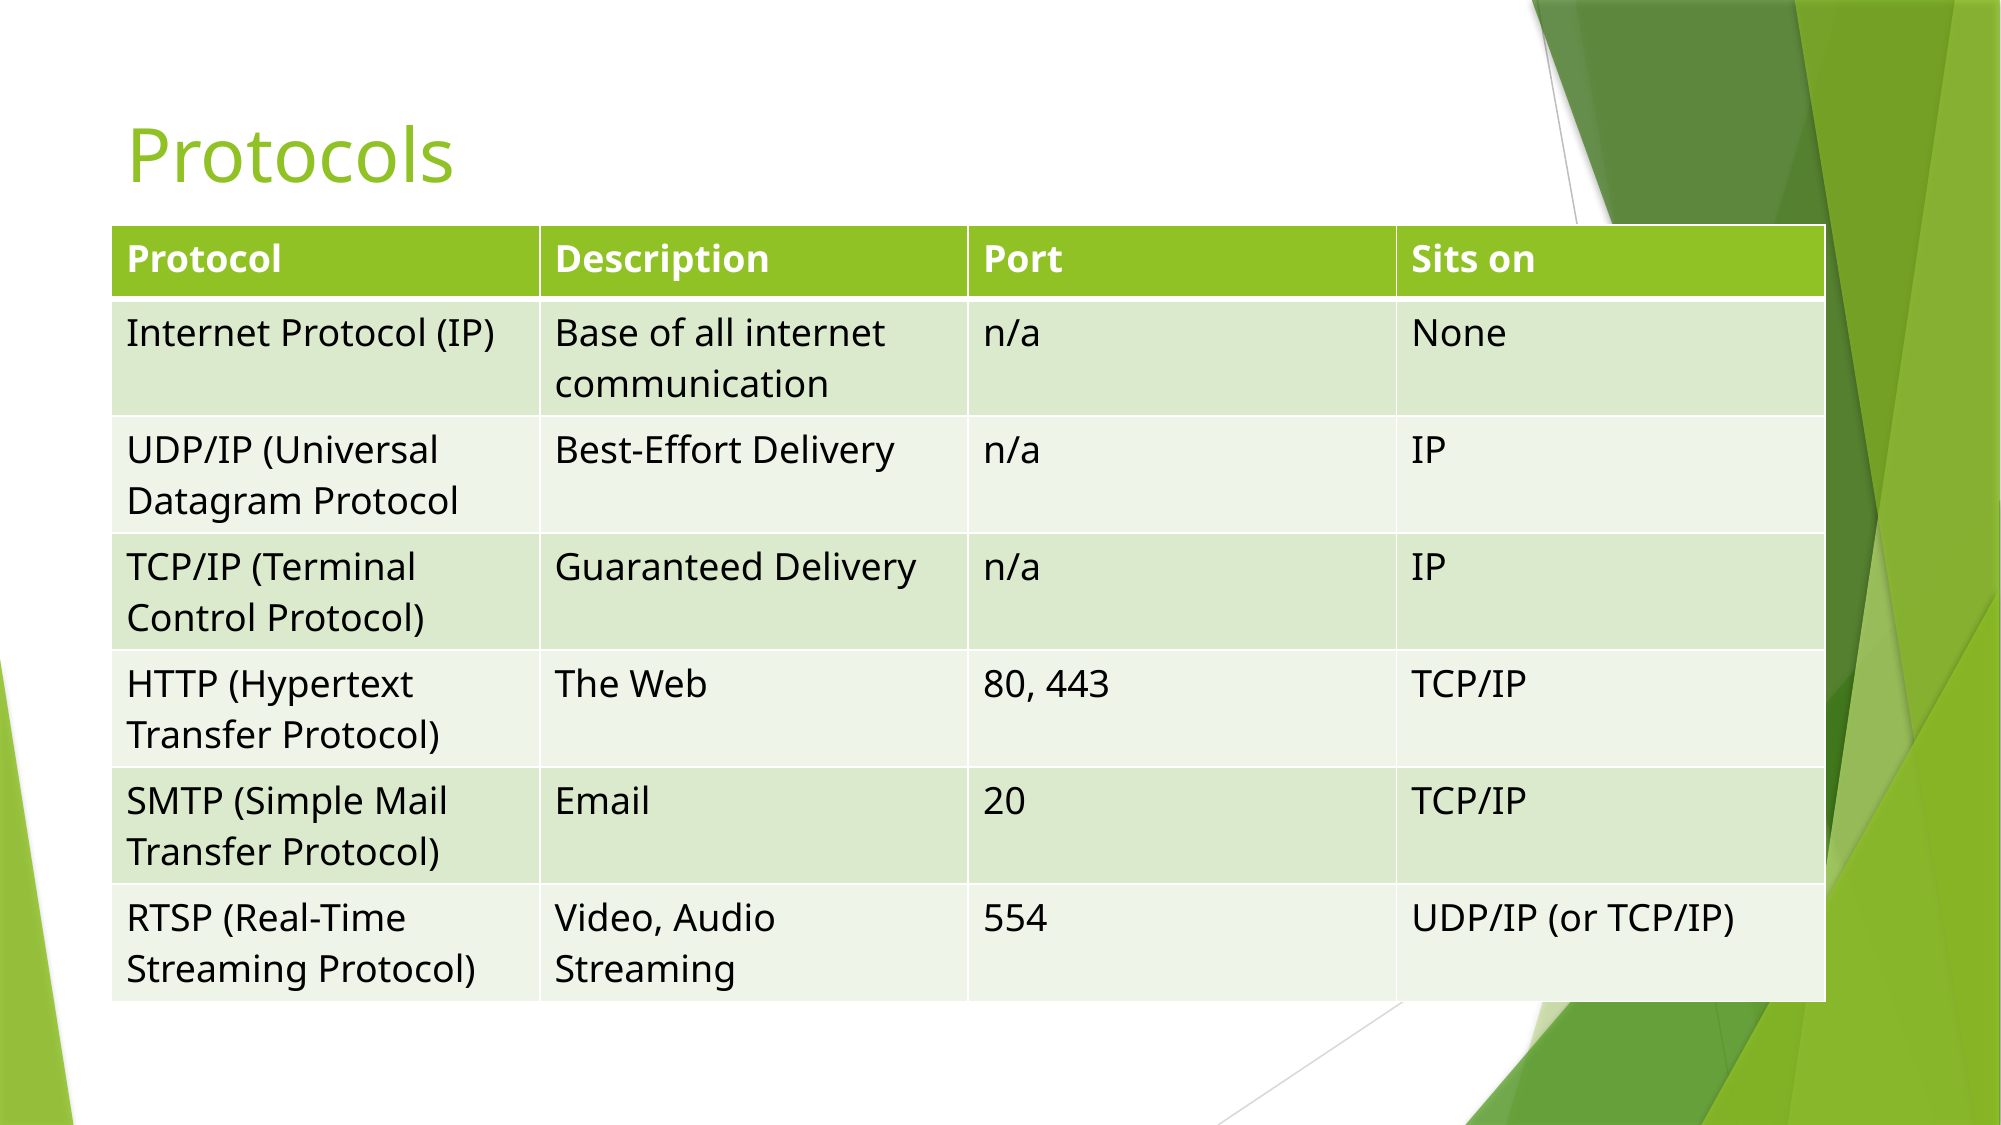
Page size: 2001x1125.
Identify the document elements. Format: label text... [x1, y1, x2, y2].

table_cell 20 [969, 768, 1396, 883]
table_cell Base of all internet communication [541, 302, 967, 415]
table_cell IP [1397, 534, 1824, 649]
table_cell Email [541, 768, 967, 883]
table_cell 554 [969, 885, 1396, 1001]
table_cell n/a [969, 302, 1396, 415]
table_cell SMTP (Simple Mail Transfer Protocol) [112, 768, 539, 883]
table_cell HTTP (Hypertext Transfer Protocol) [112, 651, 539, 766]
table_cell Video, Audio Streaming [541, 885, 967, 1001]
table_cell UDP/IP (Universal Datagram Protocol [112, 417, 539, 532]
table_cell UDP/IP (or TCP/IP) [1397, 885, 1824, 1001]
table_cell TCP/IP [1397, 651, 1824, 766]
table_header Sits on [1397, 226, 1824, 296]
table_cell The Web [541, 651, 967, 766]
table_cell RTSP (Real-Time Streaming Protocol) [112, 885, 539, 1001]
table_header Protocol [112, 226, 539, 296]
table_cell n/a [969, 534, 1396, 649]
table_header Description [541, 226, 967, 296]
table_cell IP [1397, 417, 1824, 532]
table_cell n/a [969, 417, 1396, 532]
title Protocols [111, 99, 1522, 224]
table_cell TCP/IP (Terminal Control Protocol) [112, 534, 539, 649]
table_cell Best-Effort Delivery [541, 417, 967, 532]
table_cell TCP/IP [1397, 768, 1824, 883]
table_cell Guaranteed Delivery [541, 534, 967, 649]
table_cell None [1397, 302, 1824, 415]
table_cell Internet Protocol (IP) [112, 302, 539, 415]
table_cell 80, 443 [969, 651, 1396, 766]
table_header Port [969, 226, 1396, 296]
